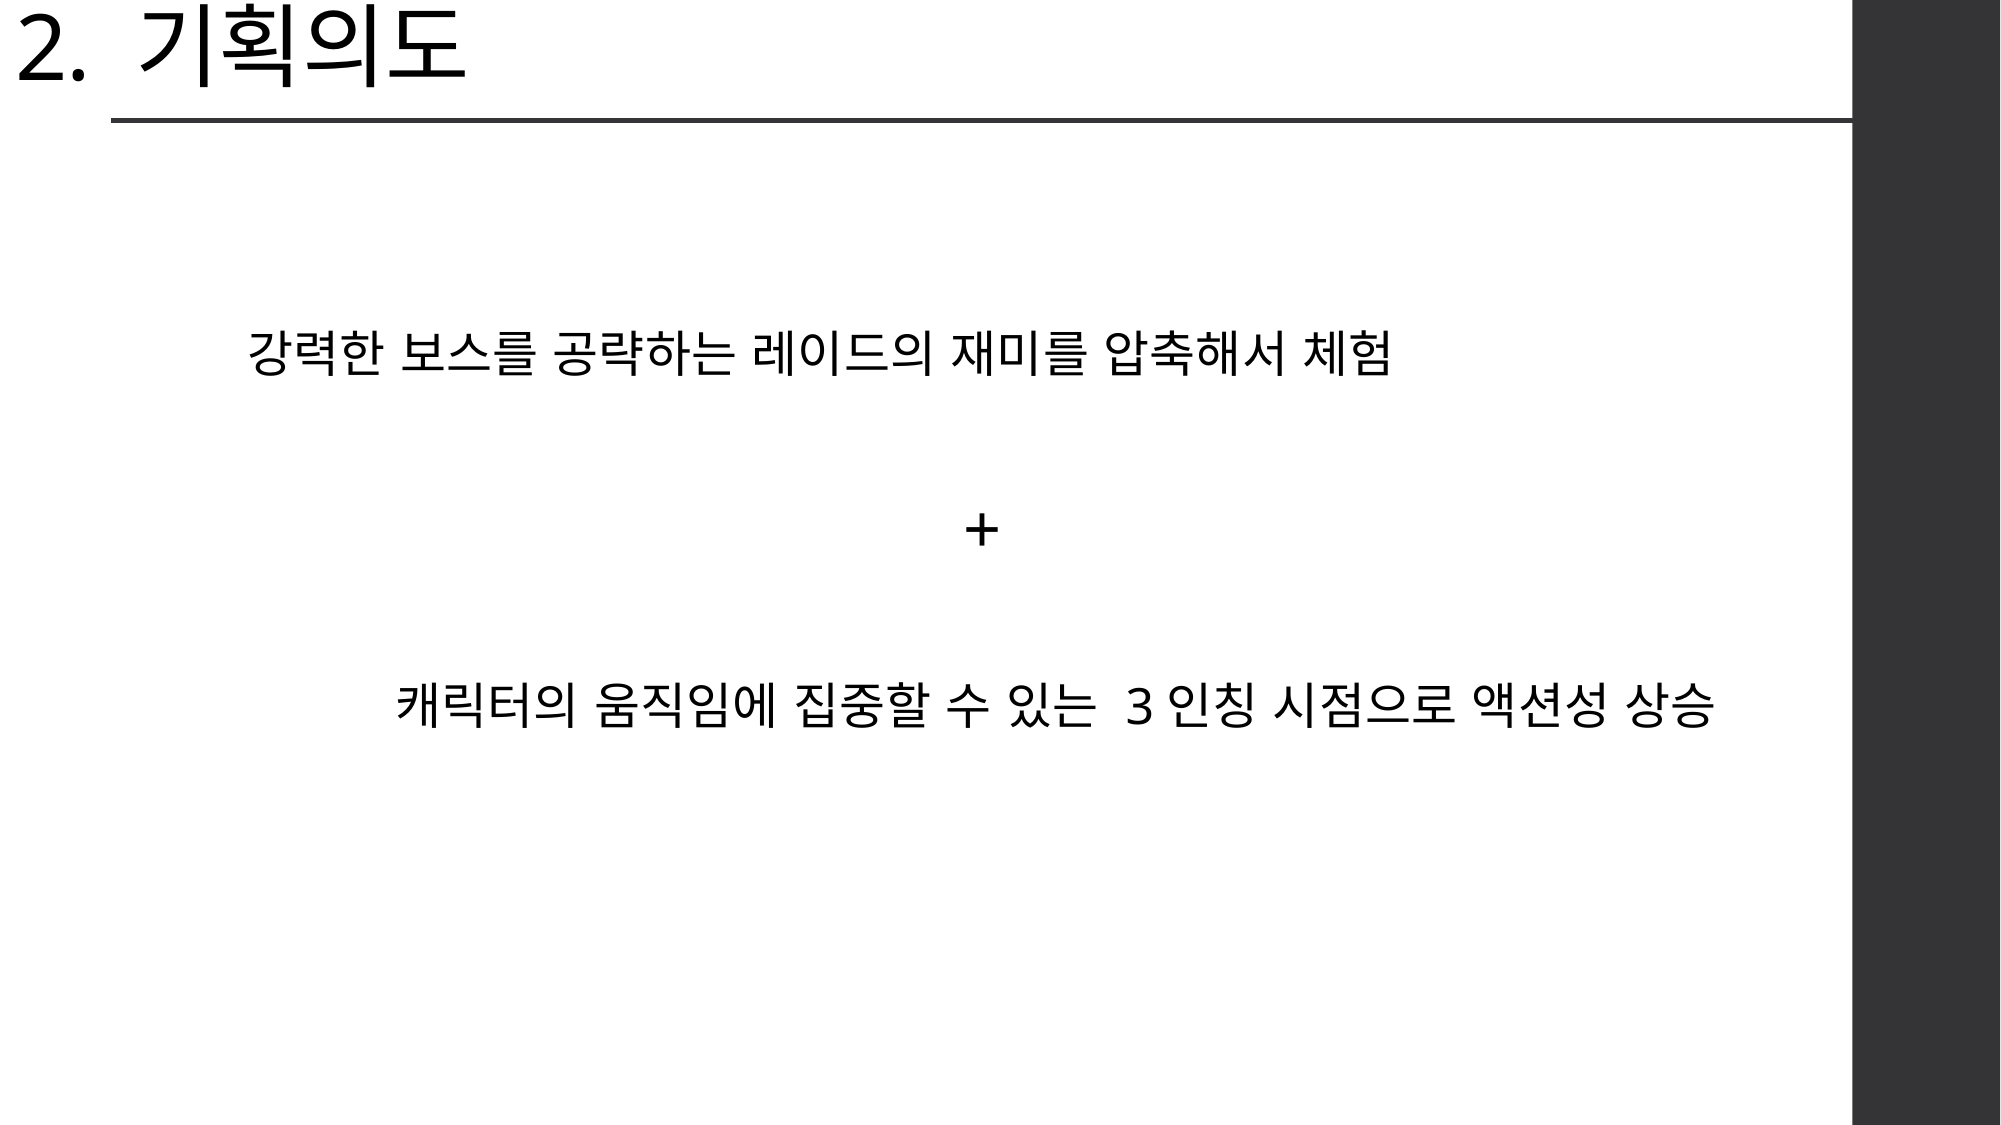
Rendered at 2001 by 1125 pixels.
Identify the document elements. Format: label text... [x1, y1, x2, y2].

title 2. 기획의도 [0, 0, 1590, 218]
list 강력한 보스를 공략하는 레이드의 재미를 압축해서 체험 + 캐릭터의 움직임에 집중할 수 있는 3인칭 시점으로 액션성 상승 [232, 240, 1733, 1022]
